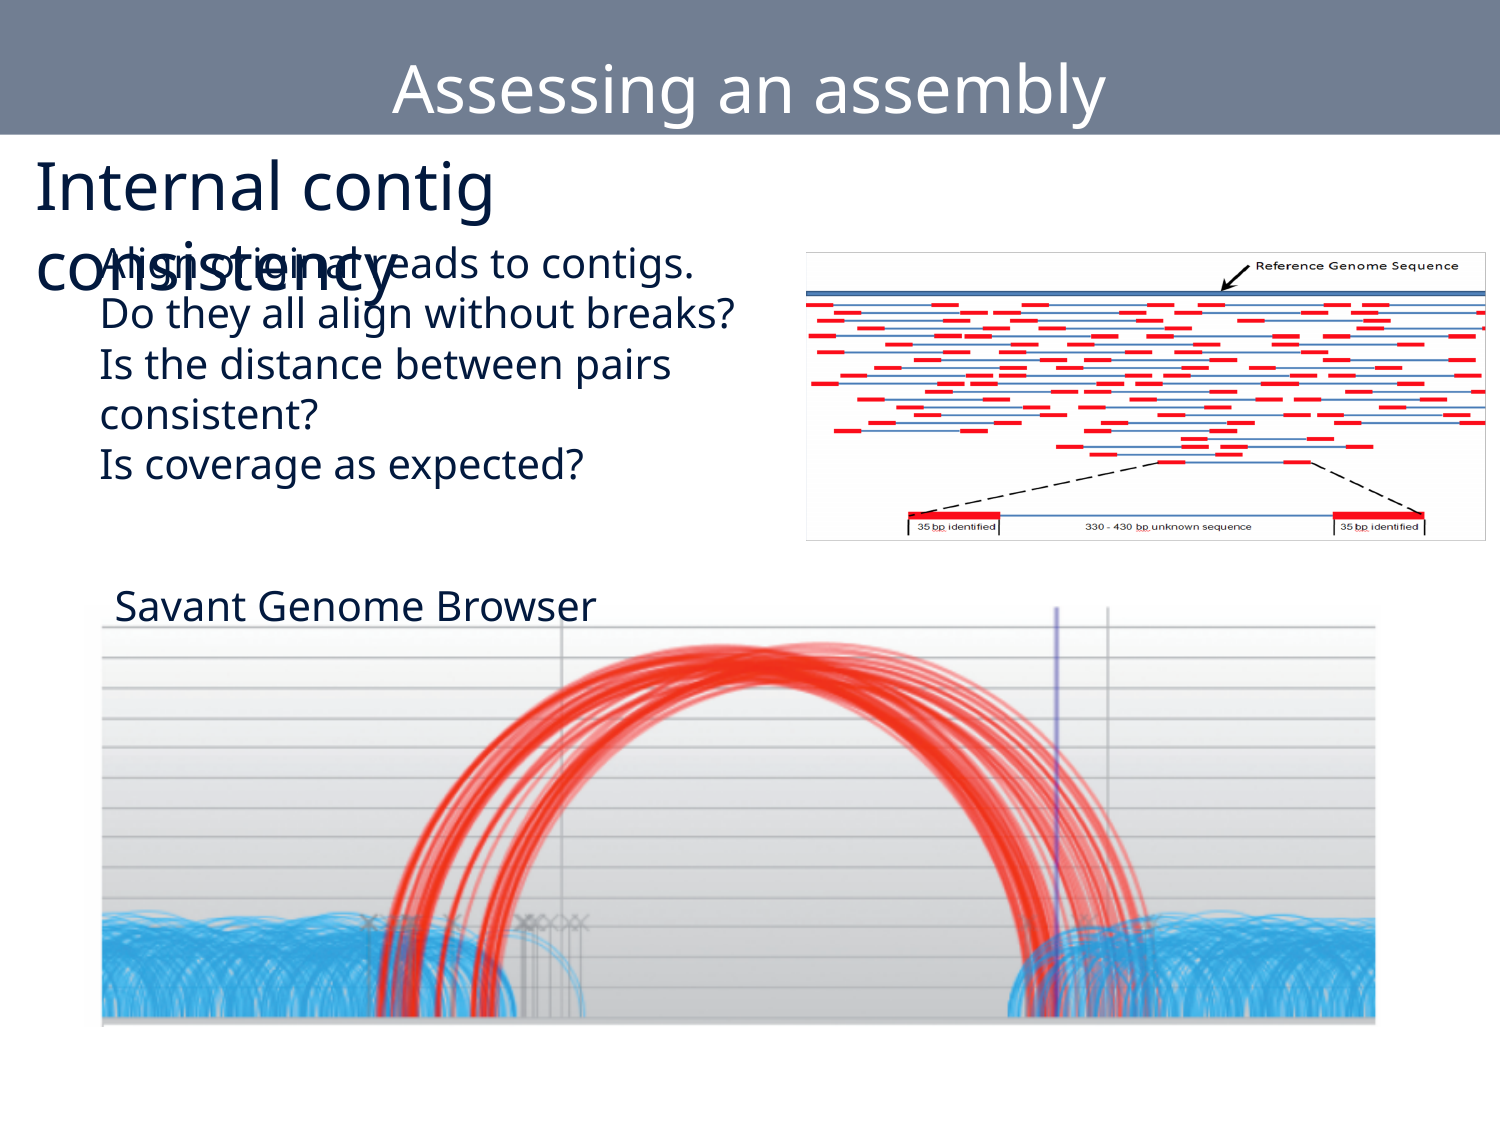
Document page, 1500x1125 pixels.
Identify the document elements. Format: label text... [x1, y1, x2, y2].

text_box Align original reads to contigs. Do they all align without breaks? Is the distance between pairs consistent? Is coverage as expected? [84, 229, 824, 495]
picture [84, 605, 1389, 1027]
text_box Internal contig consistency [20, 136, 777, 311]
text_box Assessing an assembly [0, 0, 1500, 135]
picture [805, 252, 1487, 541]
text_box Savant Genome Browser [99, 572, 839, 604]
